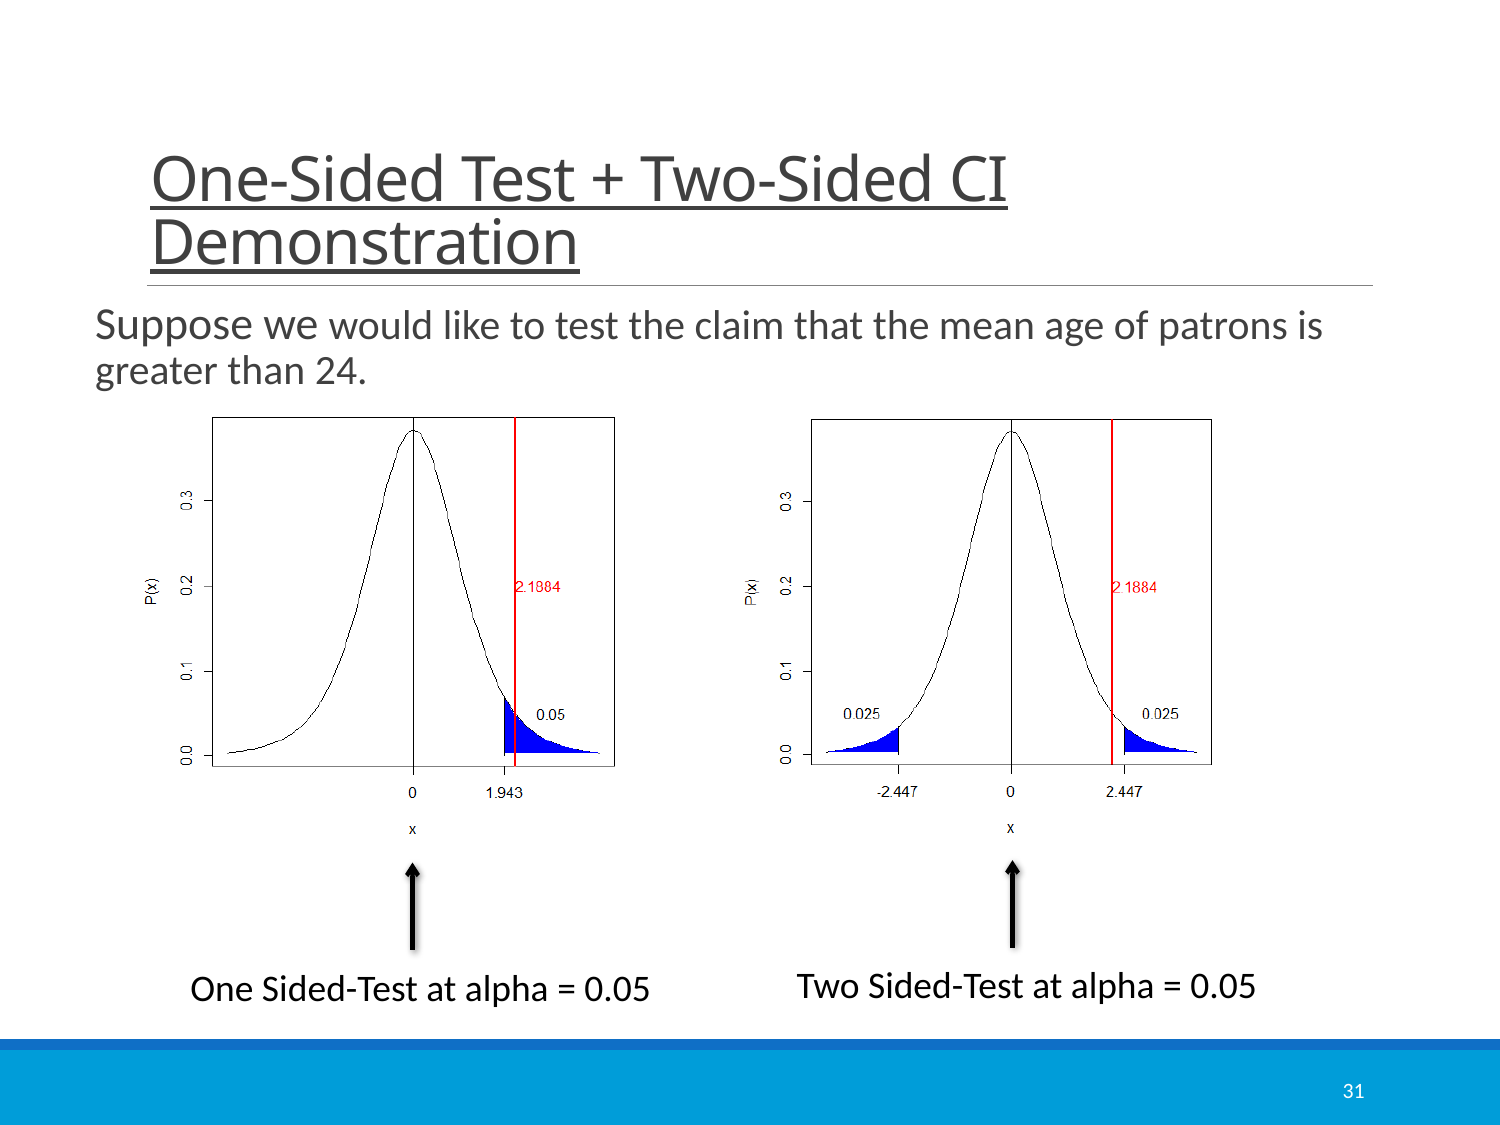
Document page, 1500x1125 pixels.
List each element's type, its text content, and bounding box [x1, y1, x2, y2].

picture [142, 407, 626, 844]
title One-Sided Test + Two-Sided CI Demonstration [135, 47, 1373, 285]
text_box Two Sided-Test at alpha = 0.05 [766, 954, 1288, 1014]
slide_number 31 [1218, 1059, 1380, 1120]
picture [740, 409, 1226, 846]
text_box One Sided-Test at alpha = 0.05 [136, 956, 706, 1017]
list Suppose we would like to test the claim that the mean age of patrons is greater than 24. [80, 292, 1331, 1080]
